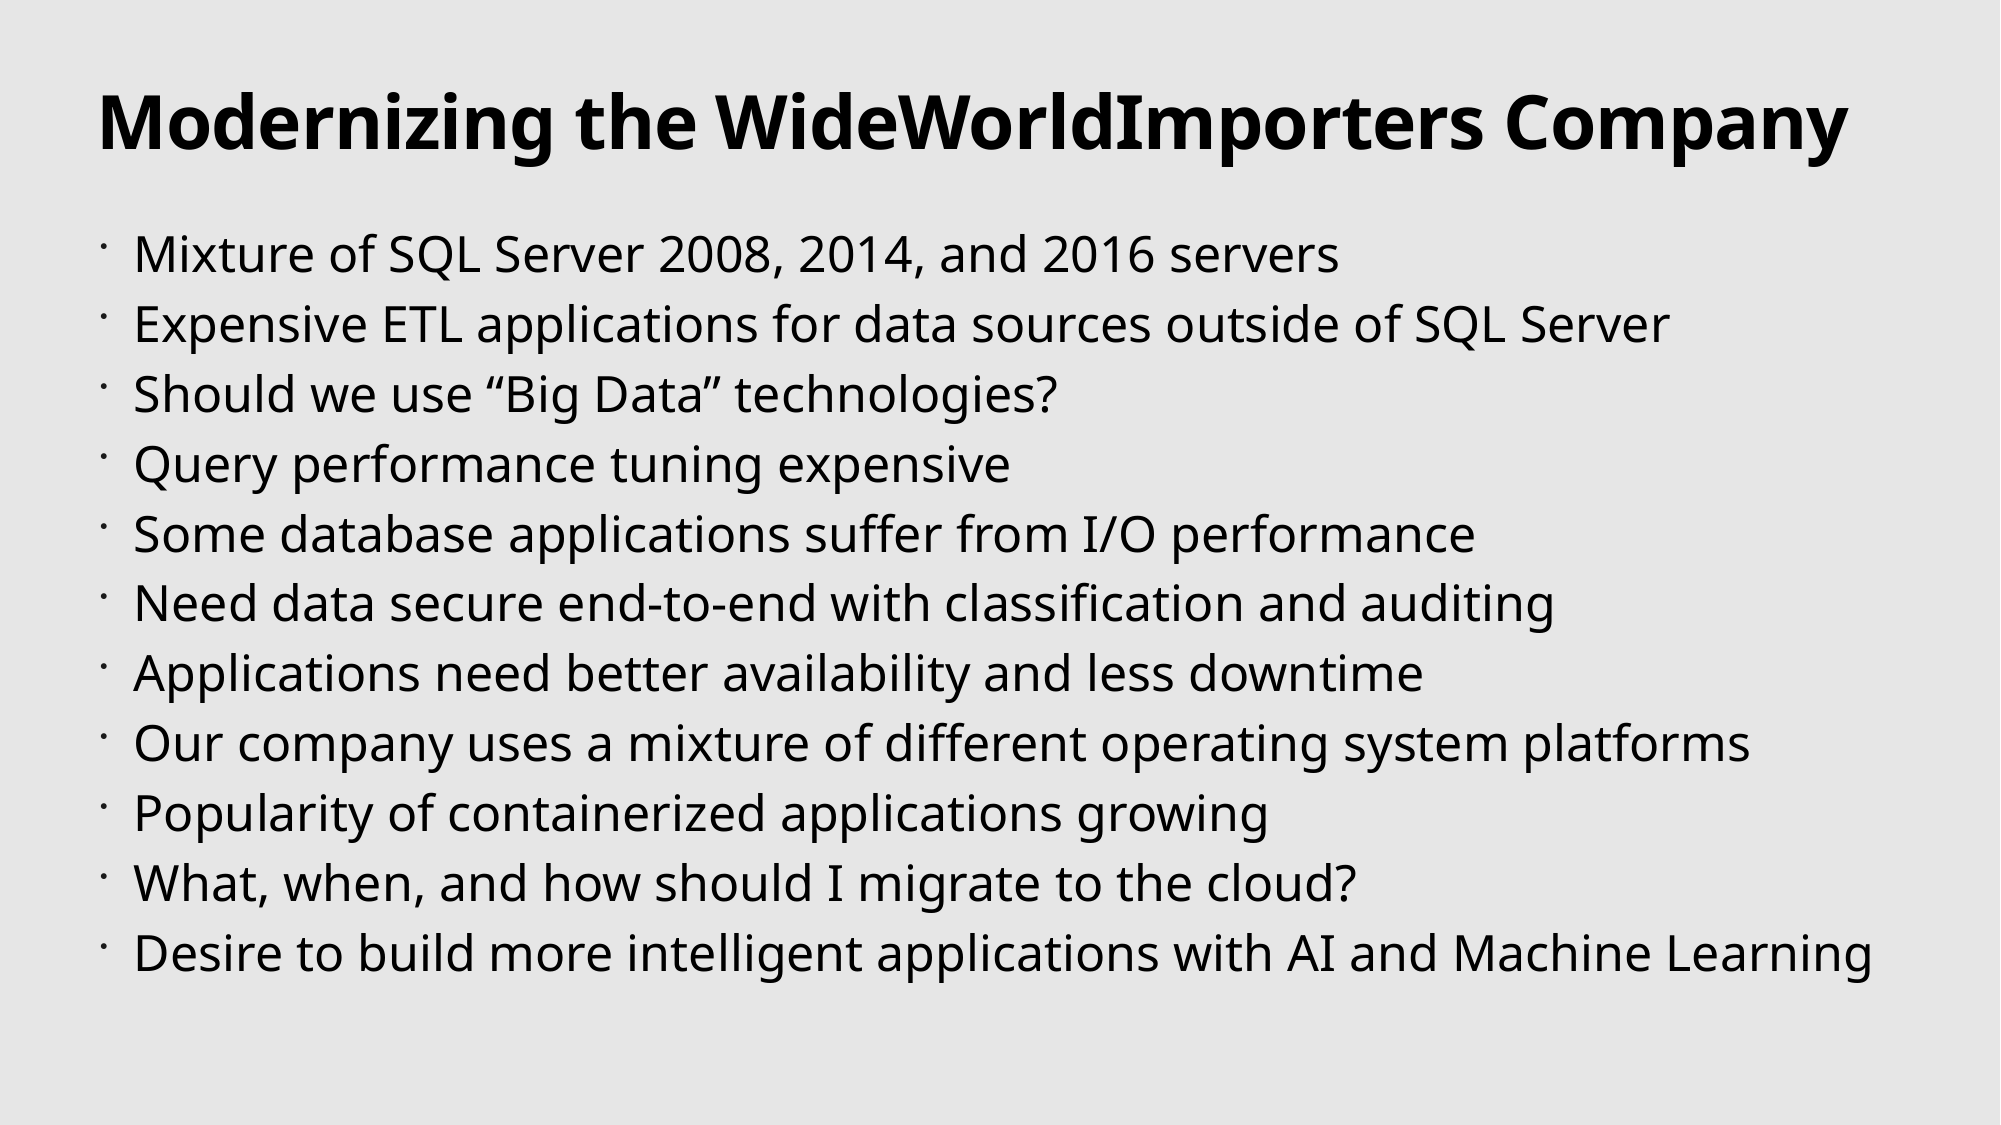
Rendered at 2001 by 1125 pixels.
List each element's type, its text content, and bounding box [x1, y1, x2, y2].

title Modernizing the WideWorldImporters Company [96, 75, 1904, 166]
list Mixture of SQL Server 2008, 2014, and 2016 servers Expensive ETL applications for data sources outside of SQL Server Should we use “Big Data” technologies? Query performance tuning expensive Some database applications suffer from I/O performance Need data secure end-to-end with classification and auditing Applications need better availability and less downtime Our company uses a mixture of different operating system platforms Popularity of containerized applications growing What, when, and how should I migrate to the cloud? Desire to build more intelligent applications with AI and Machine Learning [96, 222, 1904, 1010]
